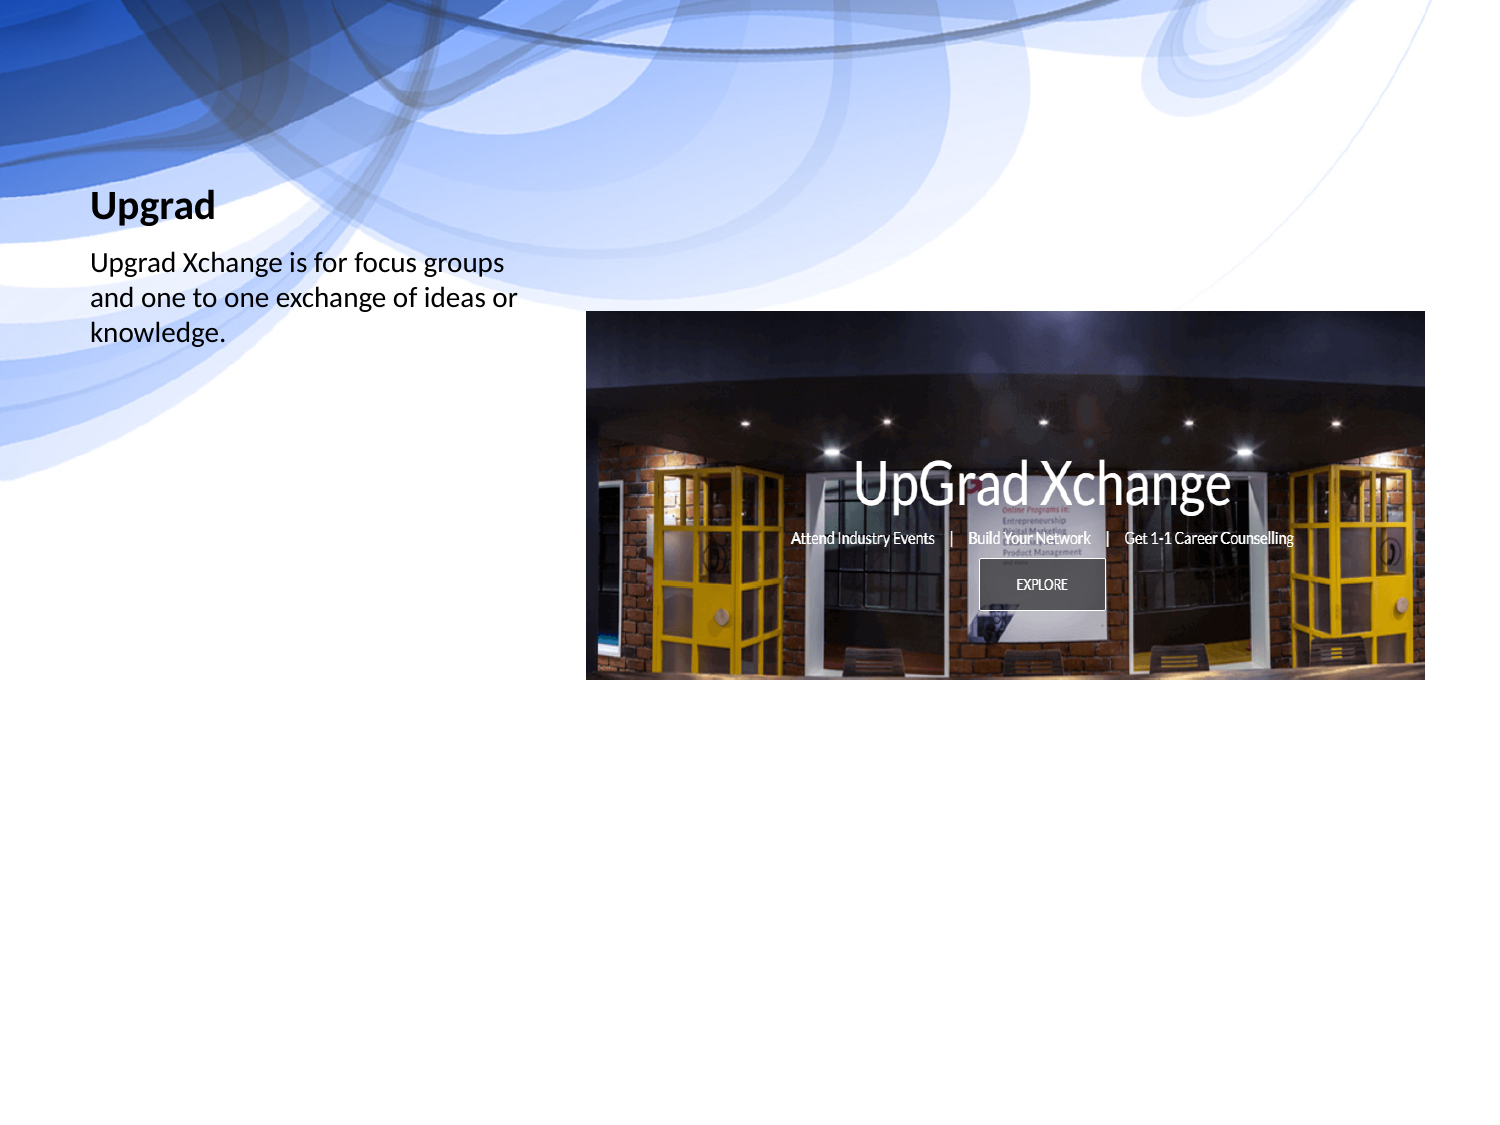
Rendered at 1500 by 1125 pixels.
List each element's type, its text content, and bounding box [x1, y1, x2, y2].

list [586, 311, 1426, 680]
title Upgrad [75, 44, 569, 235]
list Upgrad Xchange is for focus groups and one to one exchange of ideas or knowledge. [75, 235, 569, 1005]
picture [0, 0, 1500, 1125]
